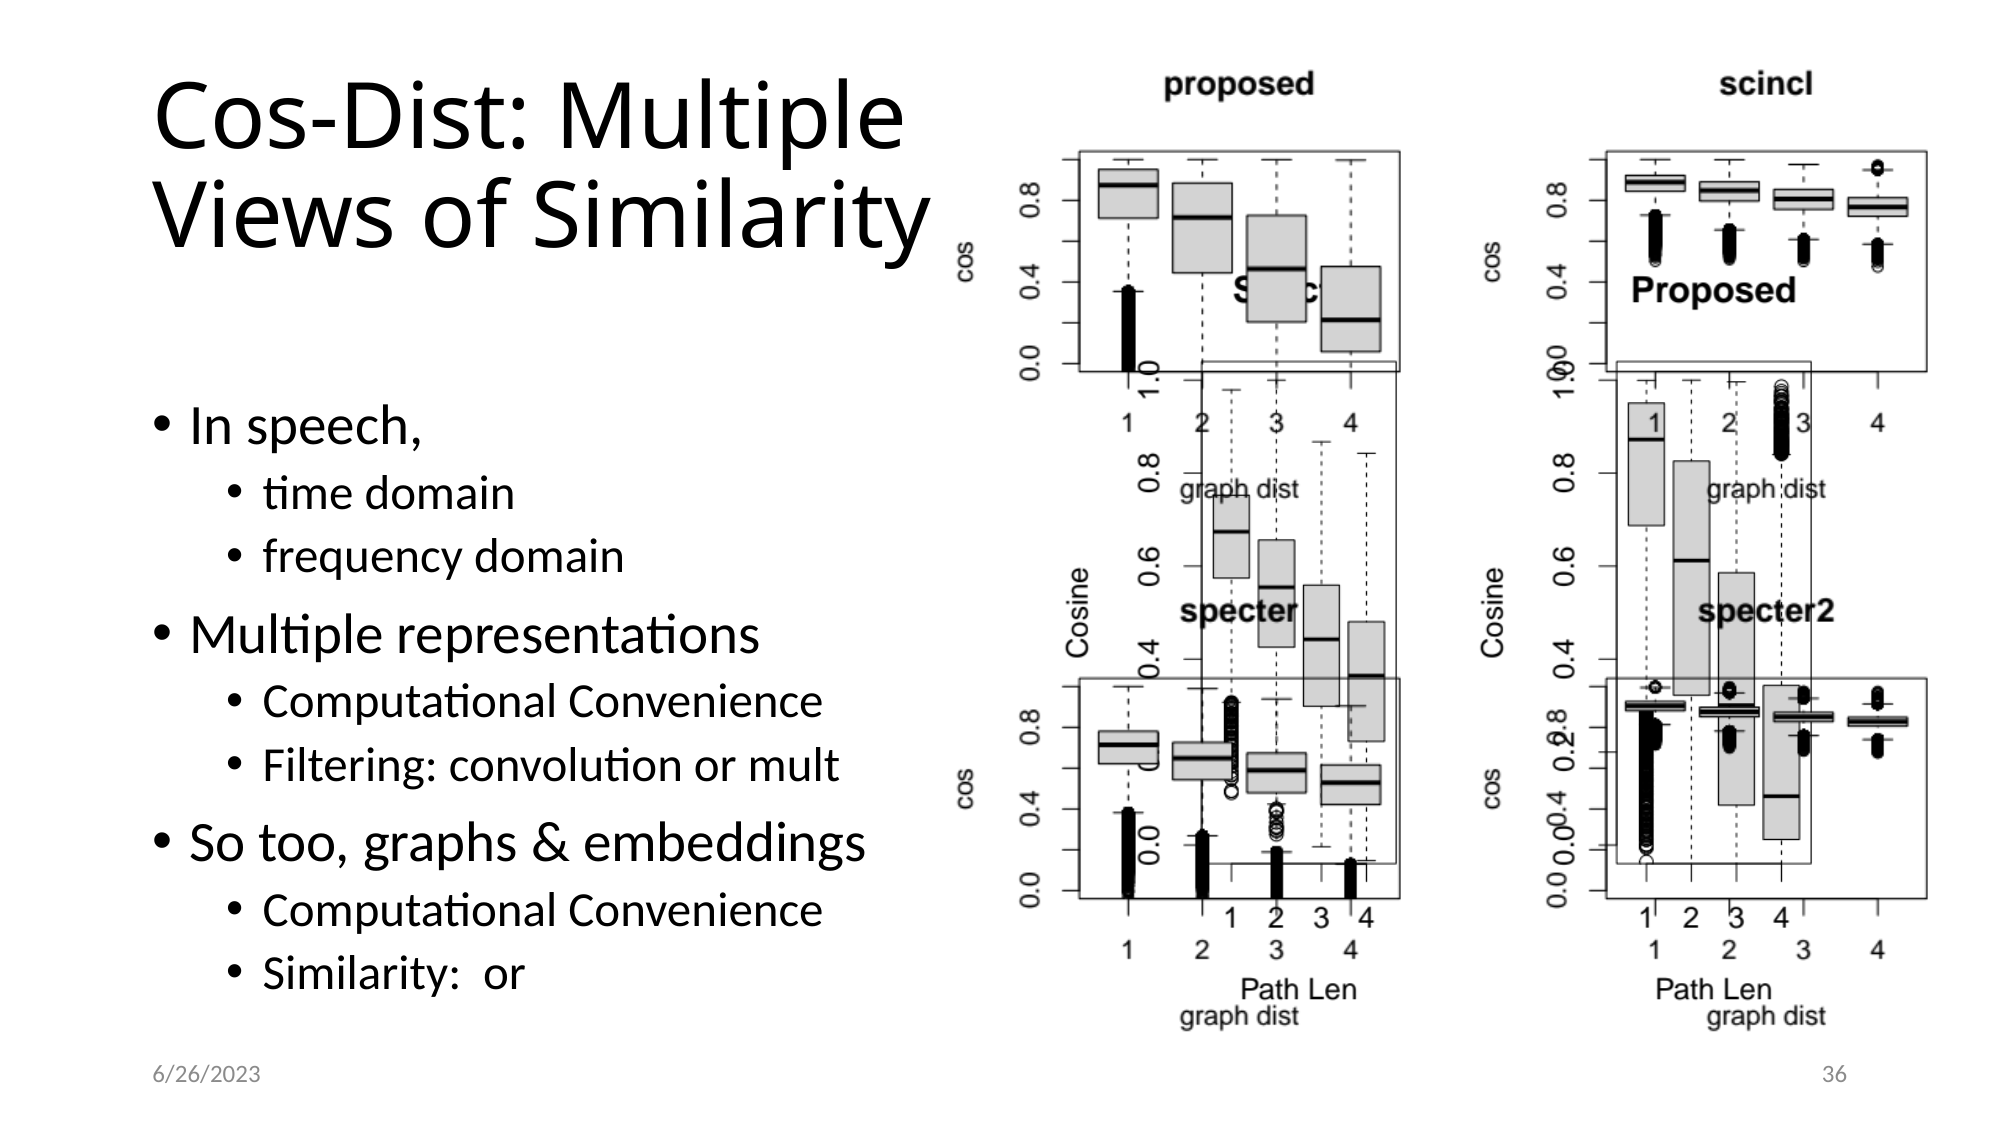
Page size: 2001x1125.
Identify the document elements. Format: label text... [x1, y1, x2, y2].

slide_number 36 [1412, 1066, 1863, 1103]
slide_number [137, 1042, 588, 1103]
picture [943, 15, 1994, 1066]
title Cos-Dist: Multiple Views of Similarity [137, 59, 943, 278]
